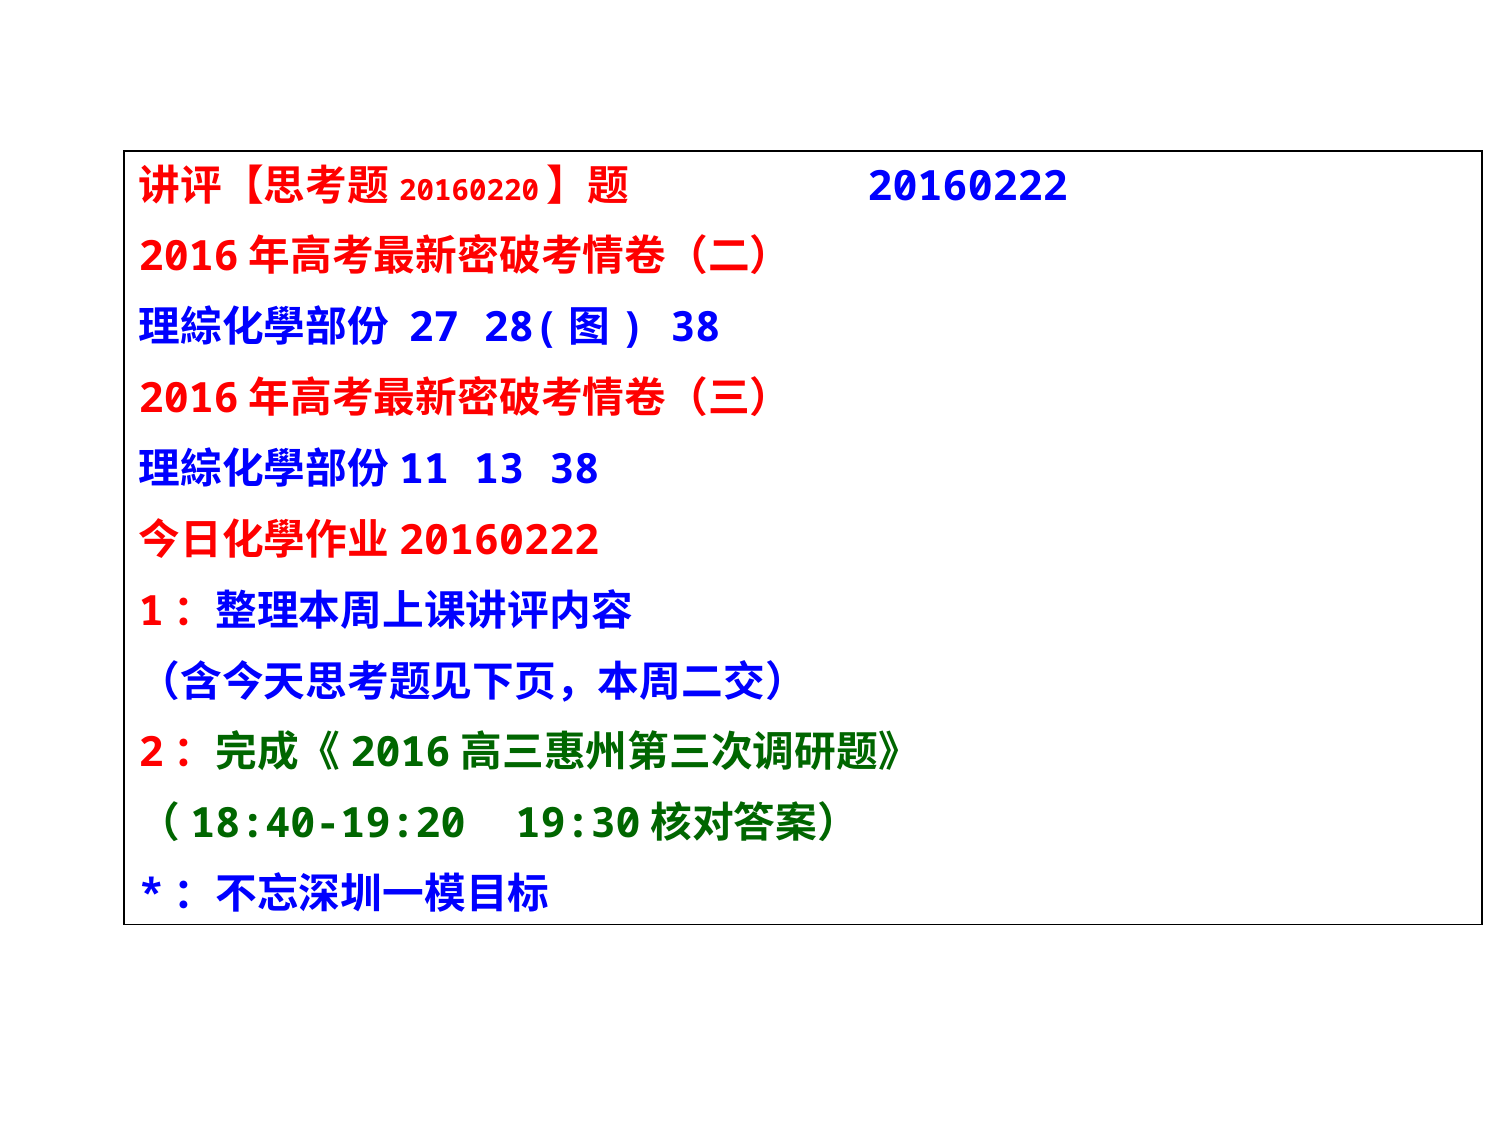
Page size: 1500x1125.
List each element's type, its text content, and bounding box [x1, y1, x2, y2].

text_box 讲评【思考题20160220】题 20160222 2016年高考最新密破考情卷（二） 理綜化學部份 27 28(图) 38 2016年高考最新密破考情卷（三） 理綜化學部份11 13 38 今日化學作业20160222 1：整理本周上课讲评内容 （含今天思考题见下页，本周二交） 2：完成《2016高三惠州第三次调研题》 （18:40-19:20 19:30核对答案） *：不忘深圳一模目标 [123, 150, 1483, 925]
